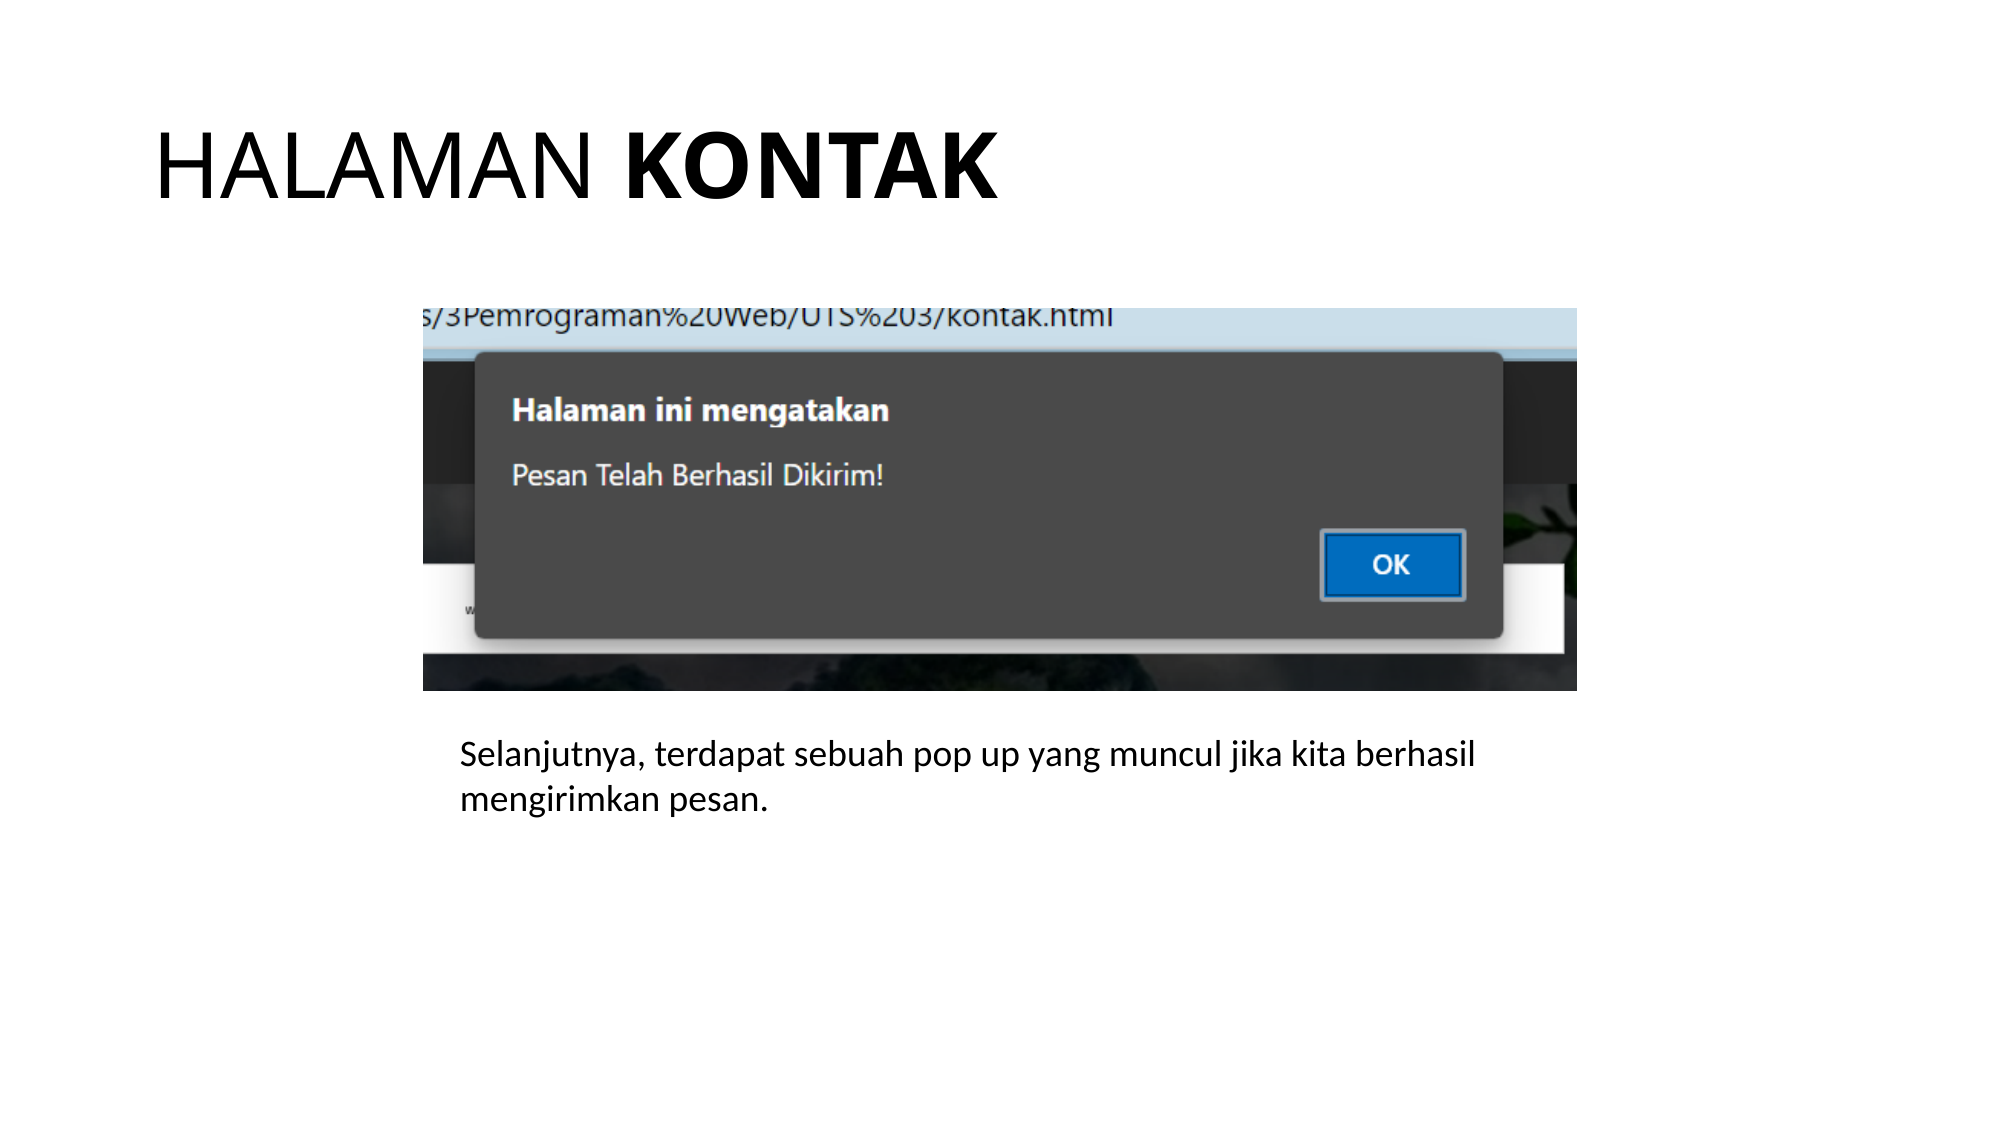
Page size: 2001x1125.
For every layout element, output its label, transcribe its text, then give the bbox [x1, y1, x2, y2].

text_box Selanjutnya, terdapat sebuah pop up yang muncul jika kita berhasil mengirimkan pesan. [445, 721, 1636, 827]
title HALAMAN KONTAK [137, 59, 1863, 278]
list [423, 308, 1577, 691]
